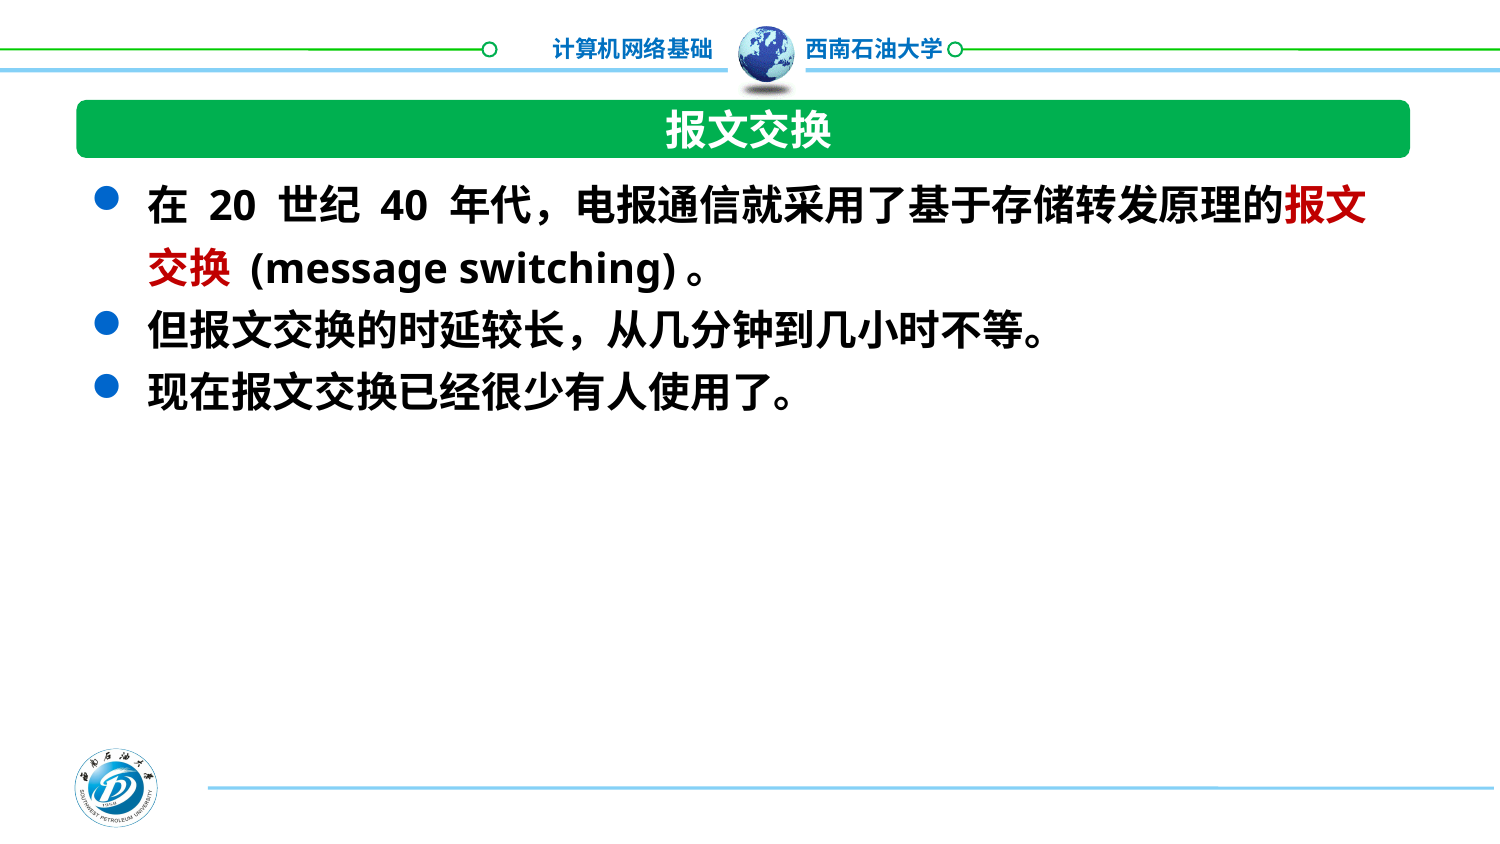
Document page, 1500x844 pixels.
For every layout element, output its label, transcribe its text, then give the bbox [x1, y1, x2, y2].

picture [736, 24, 796, 99]
picture [74, 748, 158, 828]
list 在 20 世纪 40 年代，电报通信就采用了基于存储转发原理的报文交换 (message switching)。 但报文交换的时延较长，从几分钟到几小时不等。 现在报文交换已经很少有人使用了。 [76, 159, 1410, 716]
list 报文交换 [204, 99, 1293, 158]
